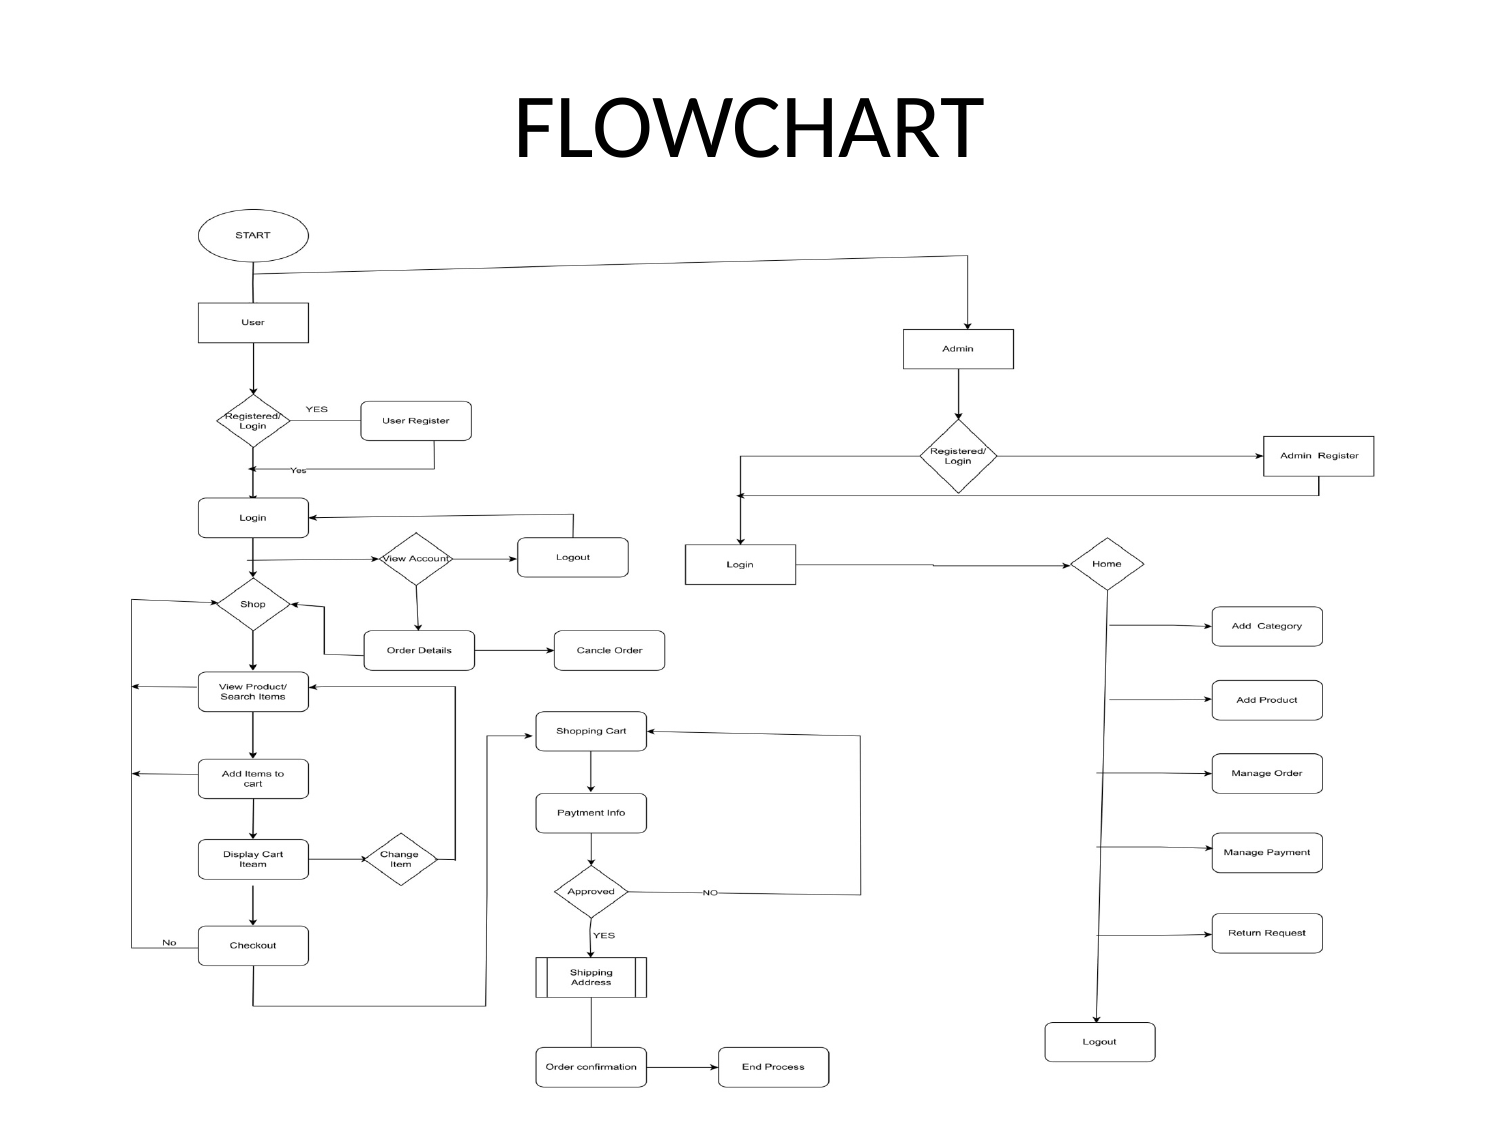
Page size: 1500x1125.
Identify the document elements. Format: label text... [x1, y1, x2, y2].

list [123, 207, 1377, 1095]
title FLOWCHART [75, 45, 1425, 197]
